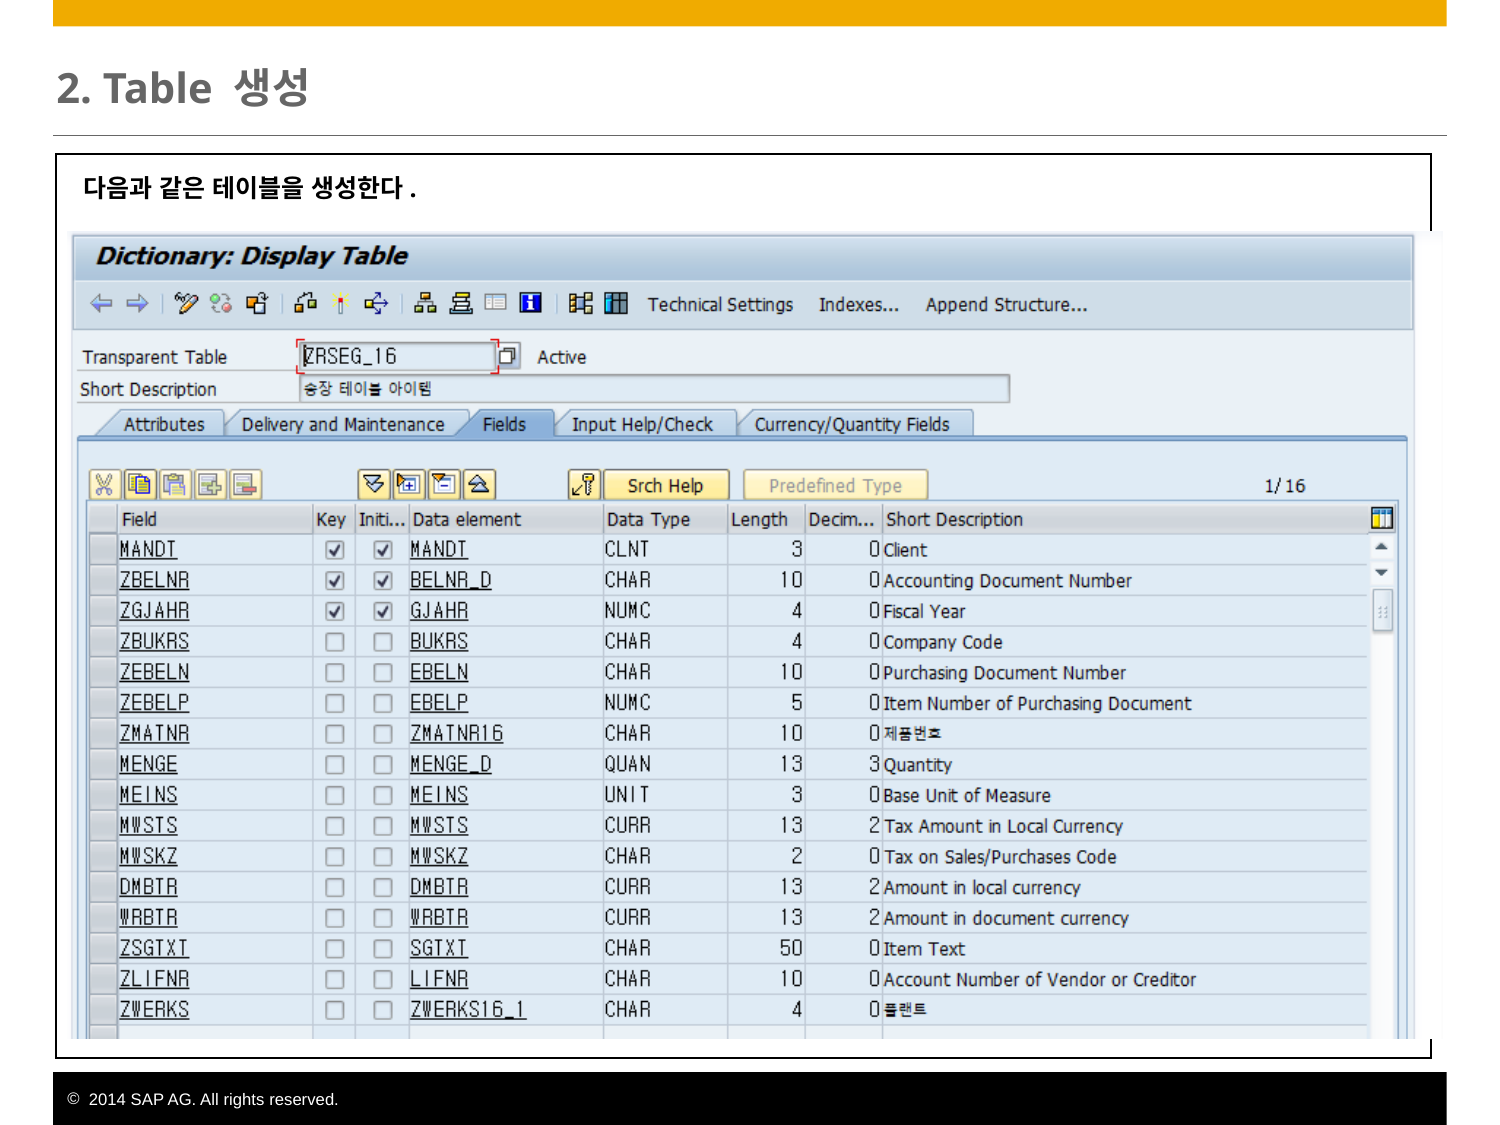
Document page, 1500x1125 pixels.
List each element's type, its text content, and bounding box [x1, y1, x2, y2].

text_box 다음과 같은 테이블을 생성한다. [68, 165, 942, 211]
picture [67, 231, 1444, 1039]
table_header [57, 155, 1430, 1057]
title 2. Table 생성 [56, 50, 1407, 124]
